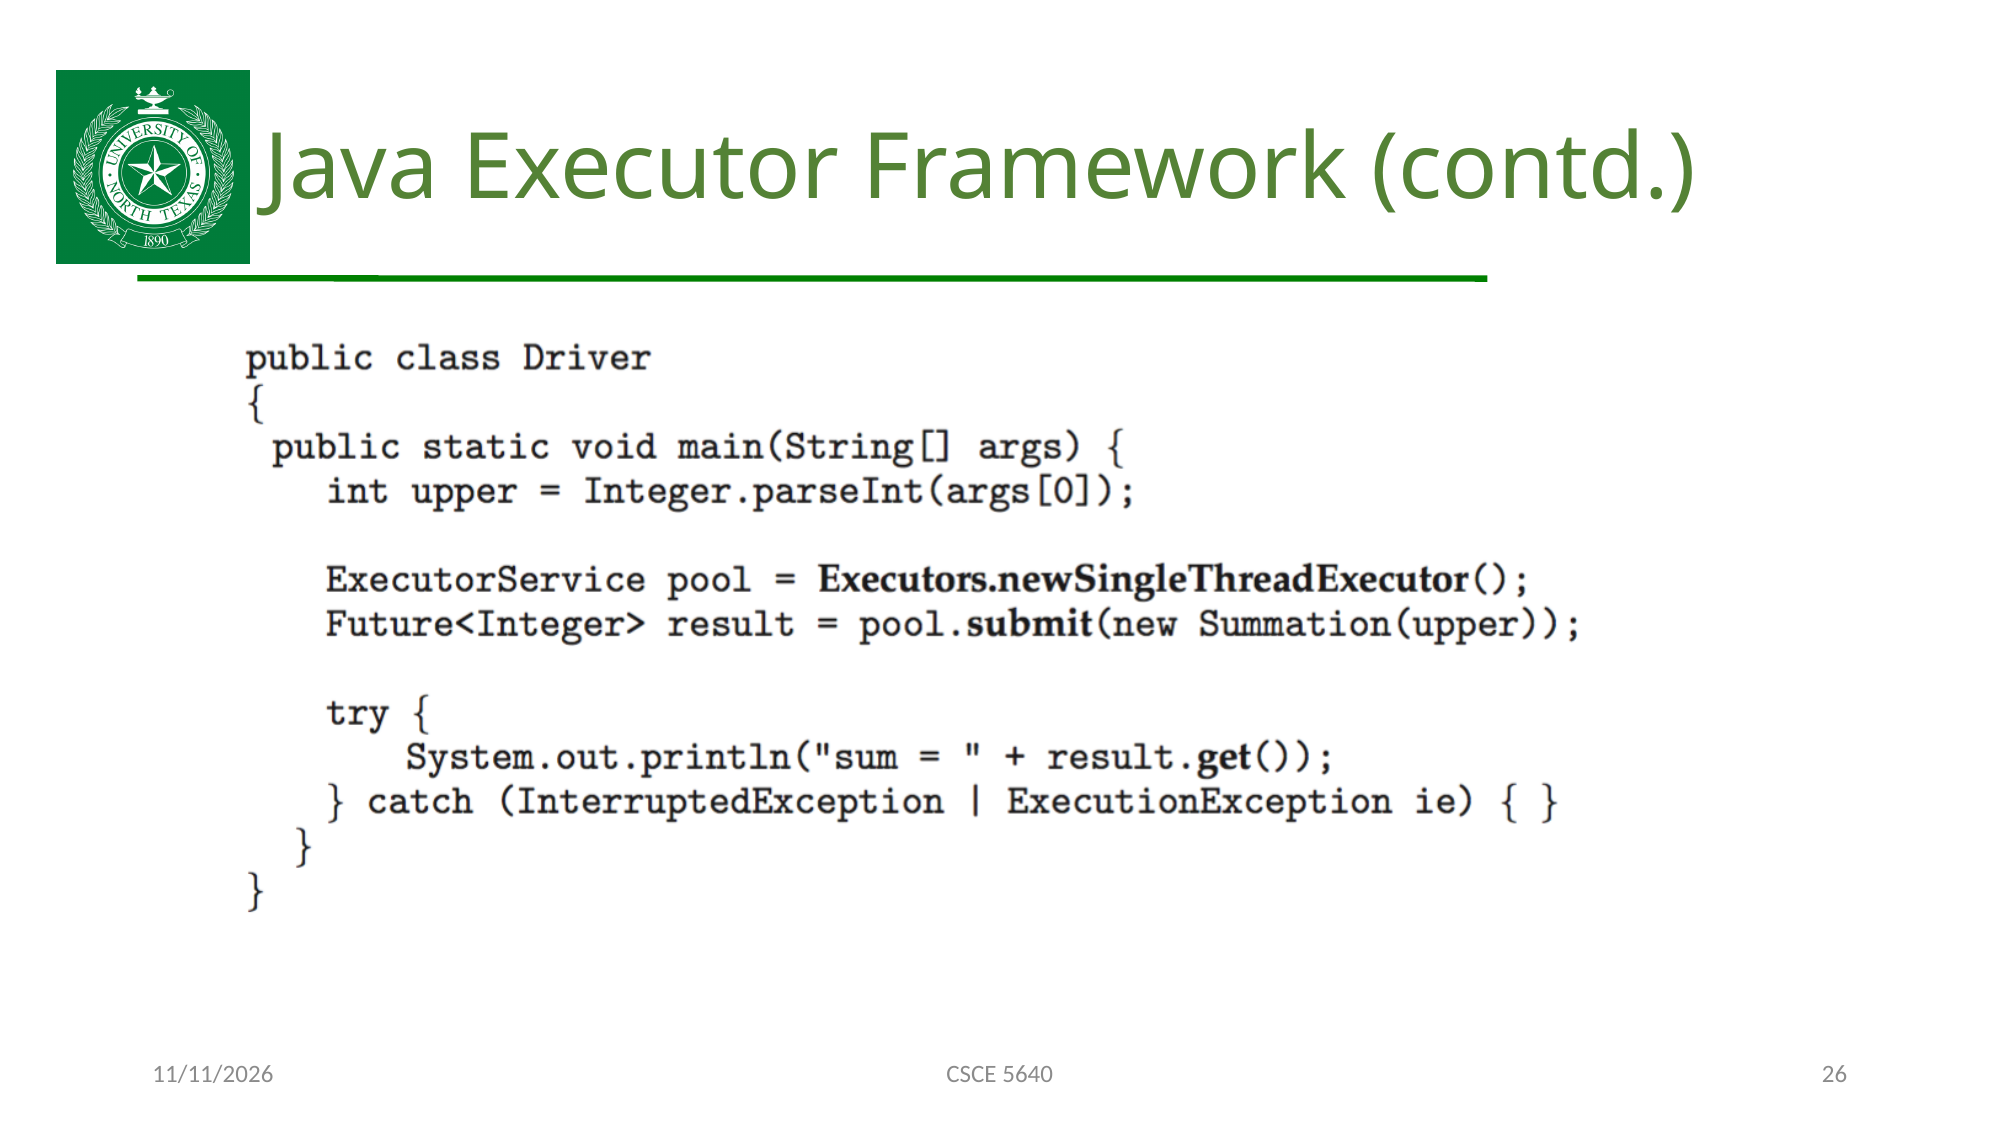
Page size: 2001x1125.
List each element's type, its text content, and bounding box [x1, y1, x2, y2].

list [209, 316, 1678, 954]
title Java Executor Framework (contd.) [249, 59, 1863, 278]
footer CSCE 5640 [662, 1042, 1338, 1103]
picture [56, 70, 249, 264]
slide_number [137, 1042, 588, 1103]
slide_number 26 [1412, 1042, 1863, 1103]
